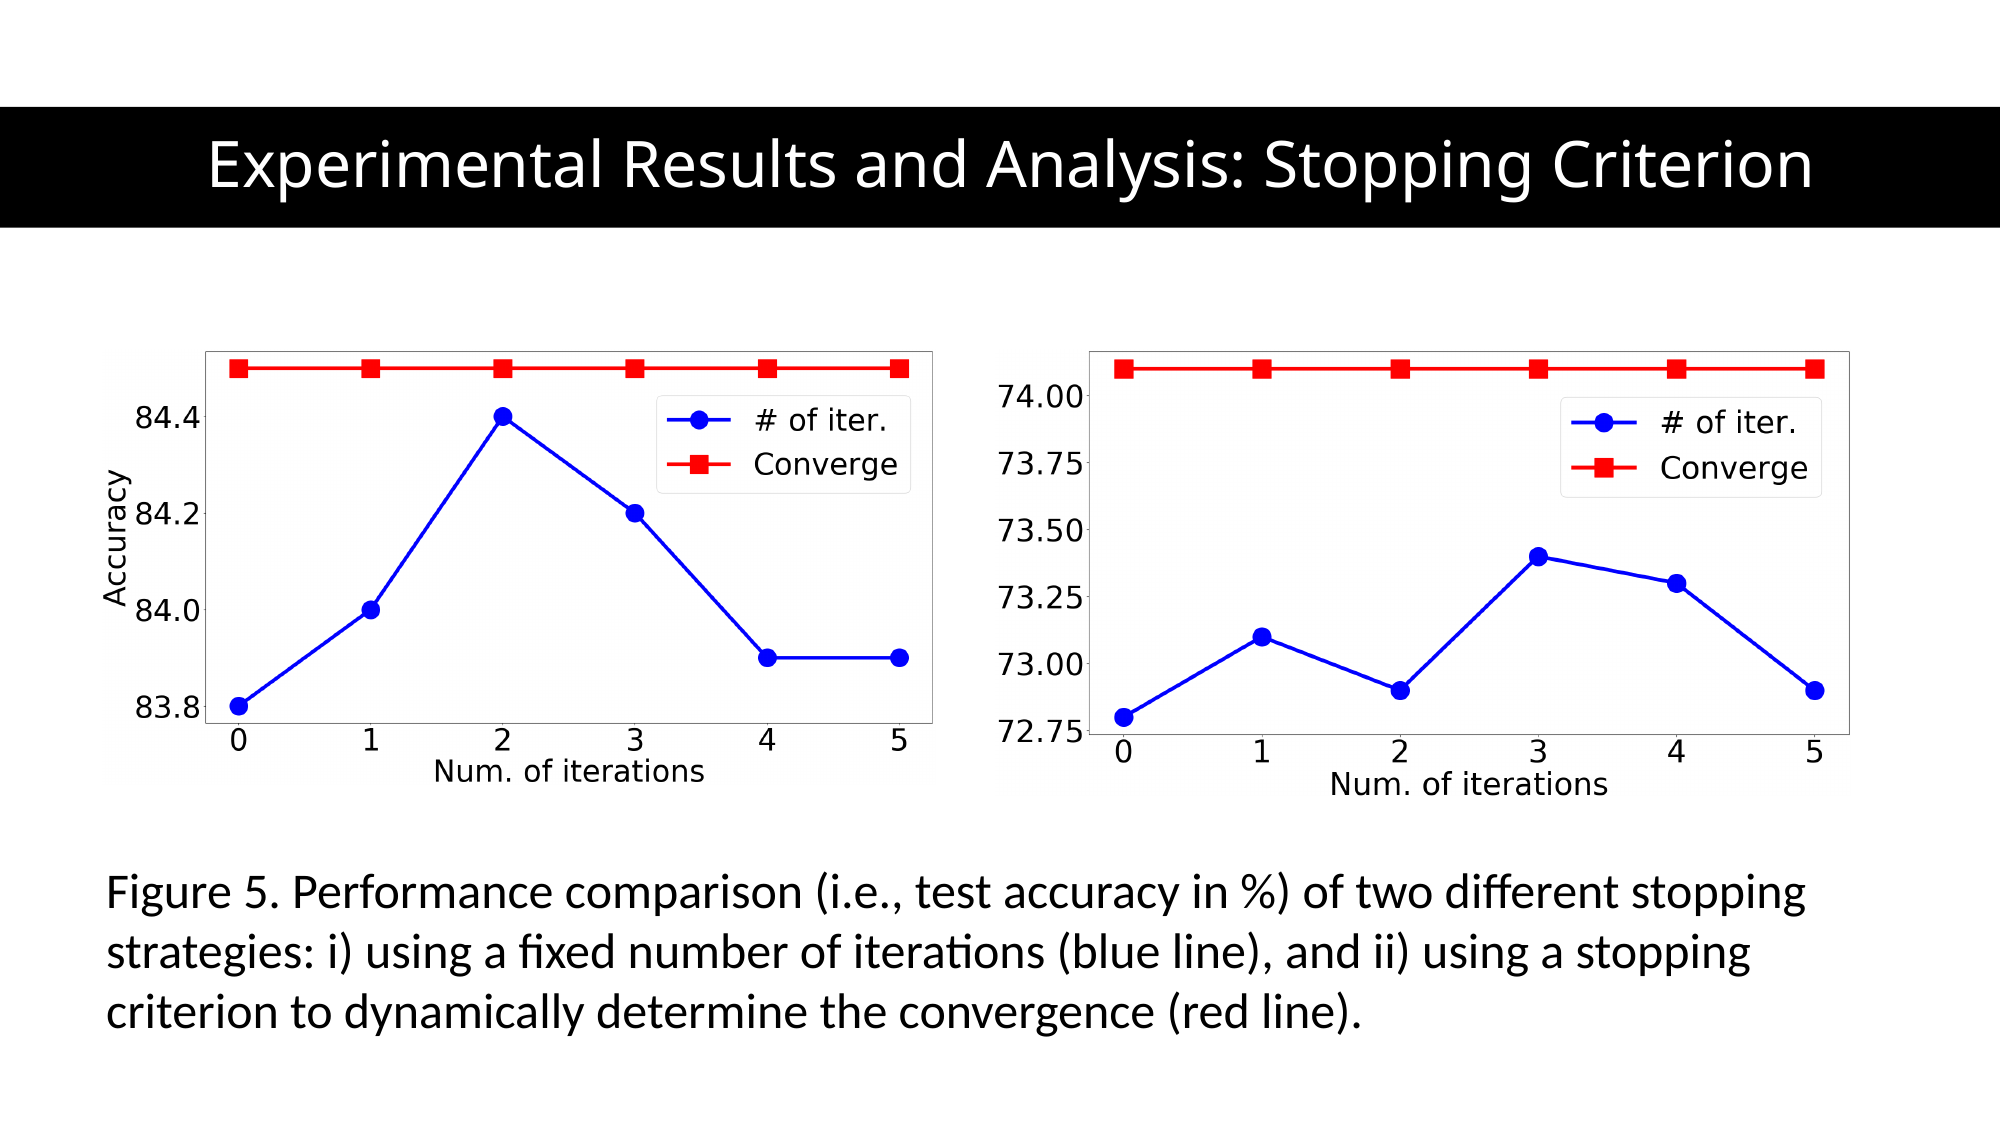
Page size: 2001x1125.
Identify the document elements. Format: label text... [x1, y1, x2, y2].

title Experimental Results and Analysis: Stopping Criterion [91, 105, 1931, 228]
text_box Figure 5. Performance comparison (i.e., test accuracy in %) of two different stopping strategies: i) using a fixed number of iterations (blue line), and ii) using a stopping criterion to dynamically determine the convergence (red line). [91, 850, 1931, 1046]
text_box [0, 106, 2000, 229]
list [102, 349, 936, 785]
picture [995, 349, 1851, 796]
